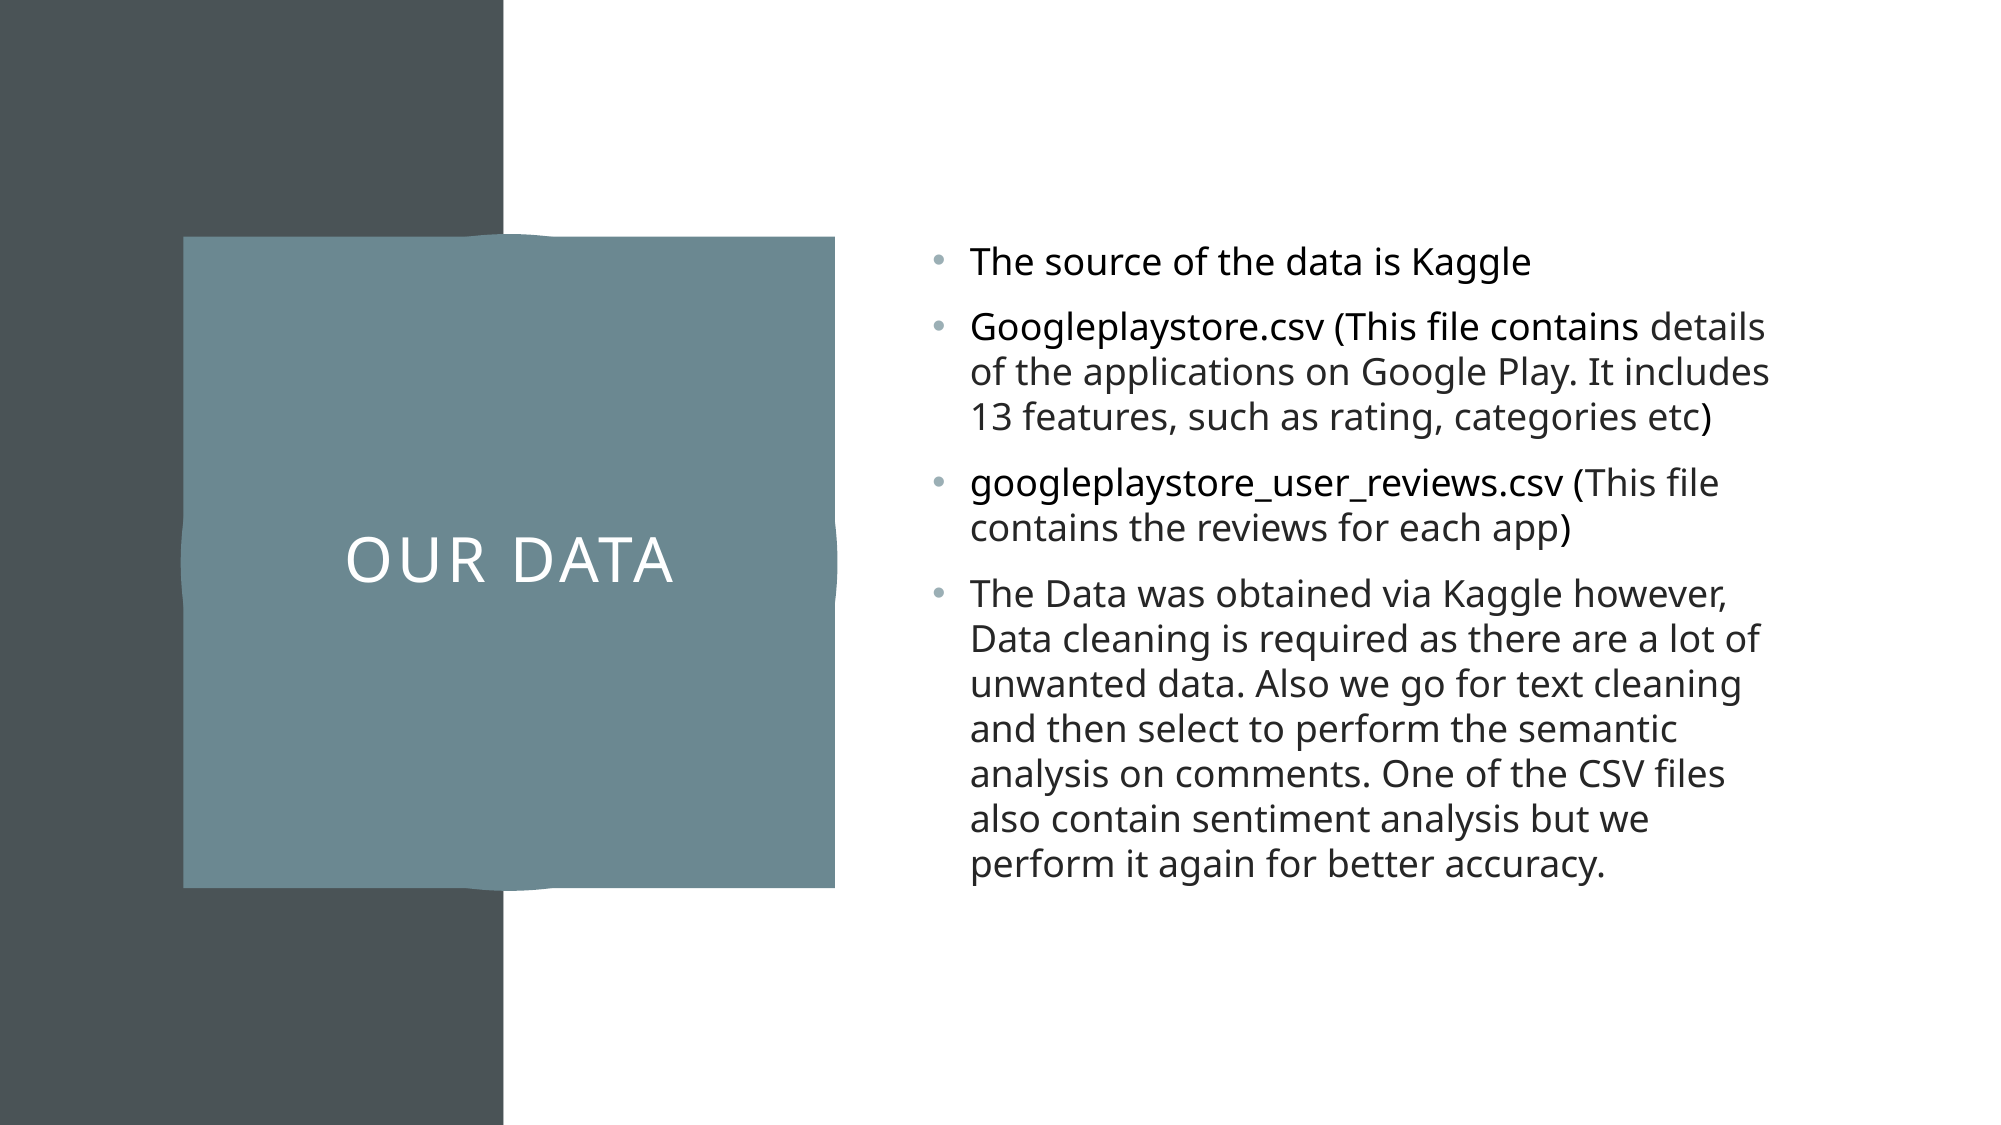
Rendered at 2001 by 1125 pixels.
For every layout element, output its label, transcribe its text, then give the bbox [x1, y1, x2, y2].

title Our Data [181, 234, 837, 891]
text_box [0, 0, 503, 1125]
text_box [503, 0, 2000, 1125]
list The source of the data is Kaggle Googleplaystore.csv (This file contains details of the applications on Google Play. It includes 13 features, such as rating, categories etc) googleplaystore_user_reviews.csv (This file contains the reviews for each app) The Data was obtained via Kaggle however, Data cleaning is required as there are a lot of unwanted data. Also we go for text cleaning and then select to perform the semantic analysis on comments. One of the CSV files also contain sentiment analysis but we perform it again for better accuracy. [917, 230, 1791, 895]
